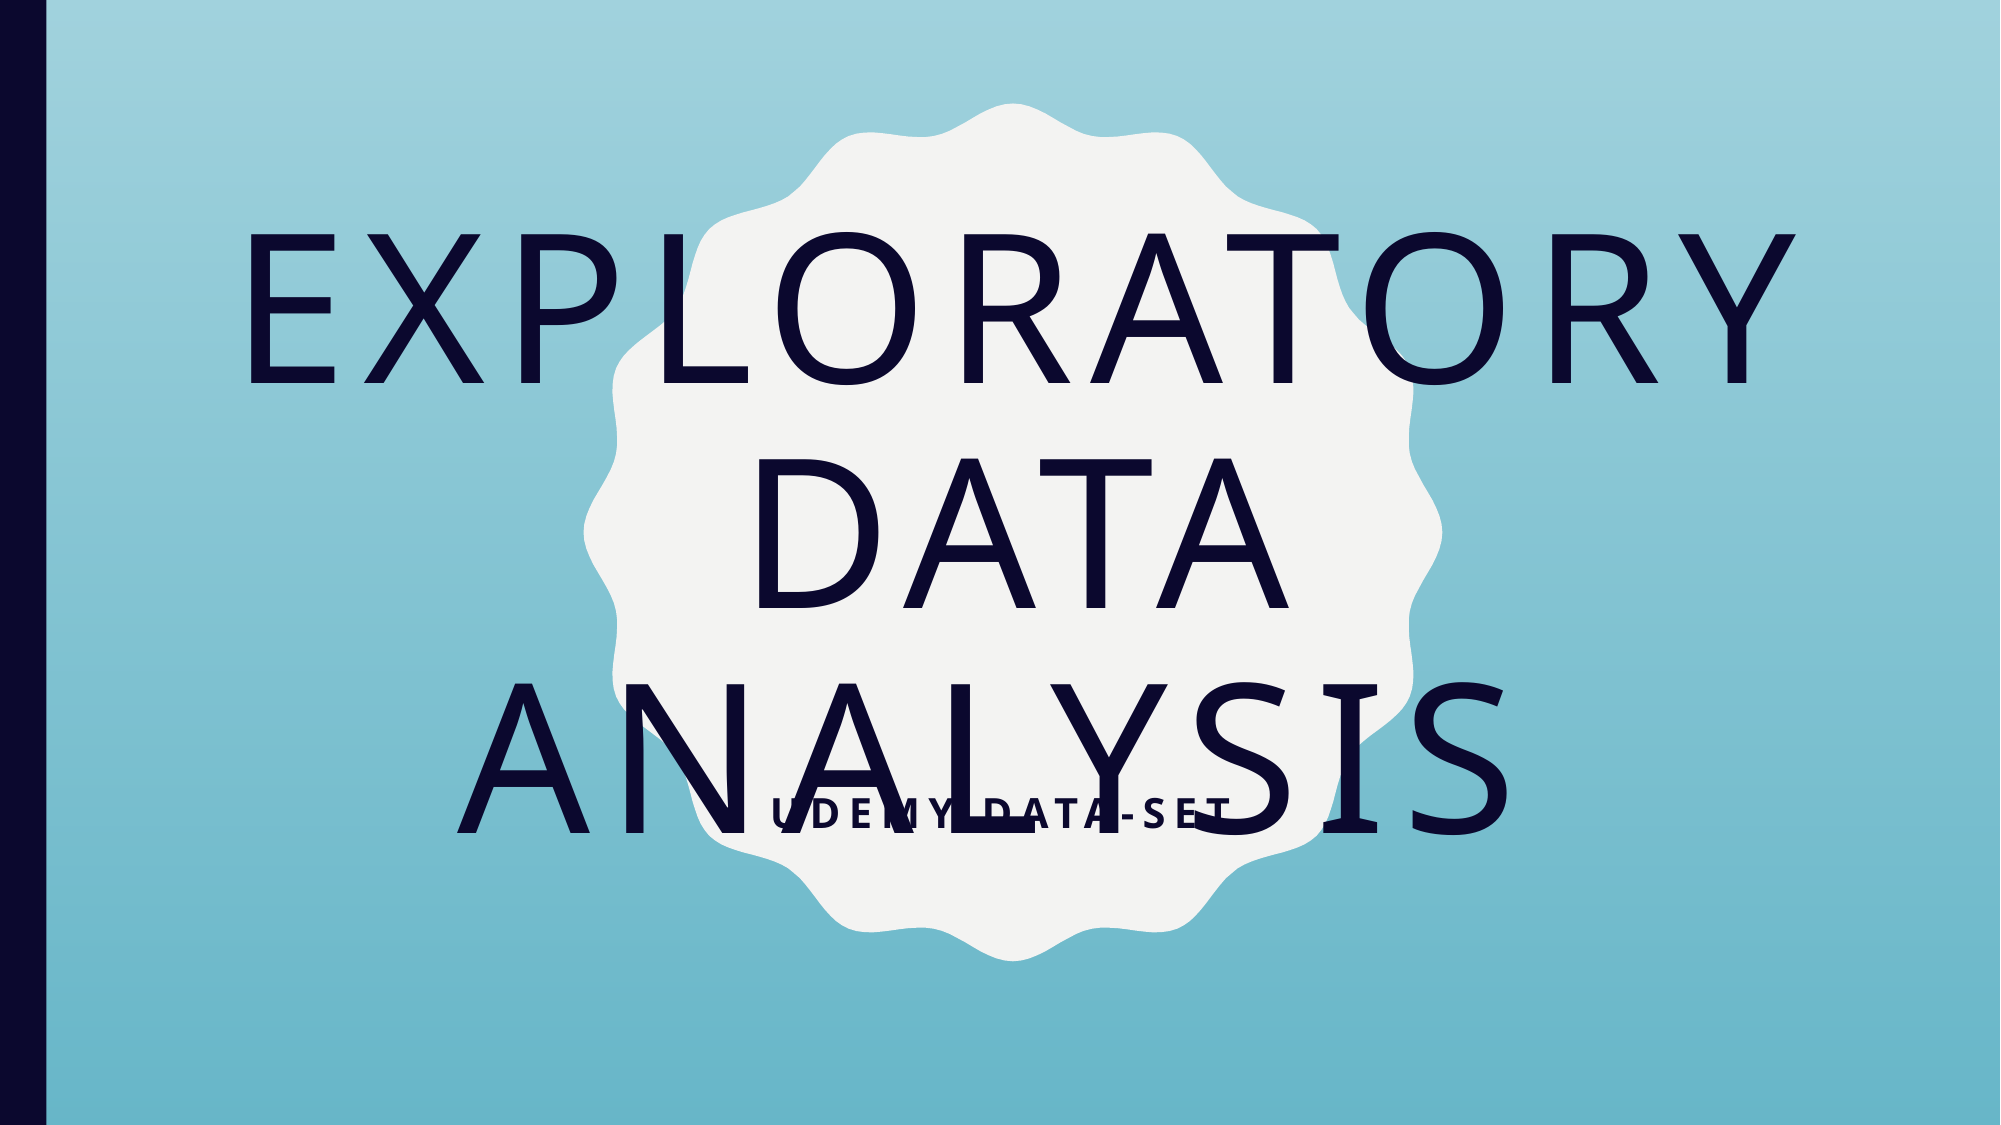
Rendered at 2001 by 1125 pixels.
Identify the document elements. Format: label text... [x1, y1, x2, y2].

subtitle Udemy Data-Set [340, 779, 1660, 902]
title Exploratory Data Analysis [176, 180, 1870, 902]
